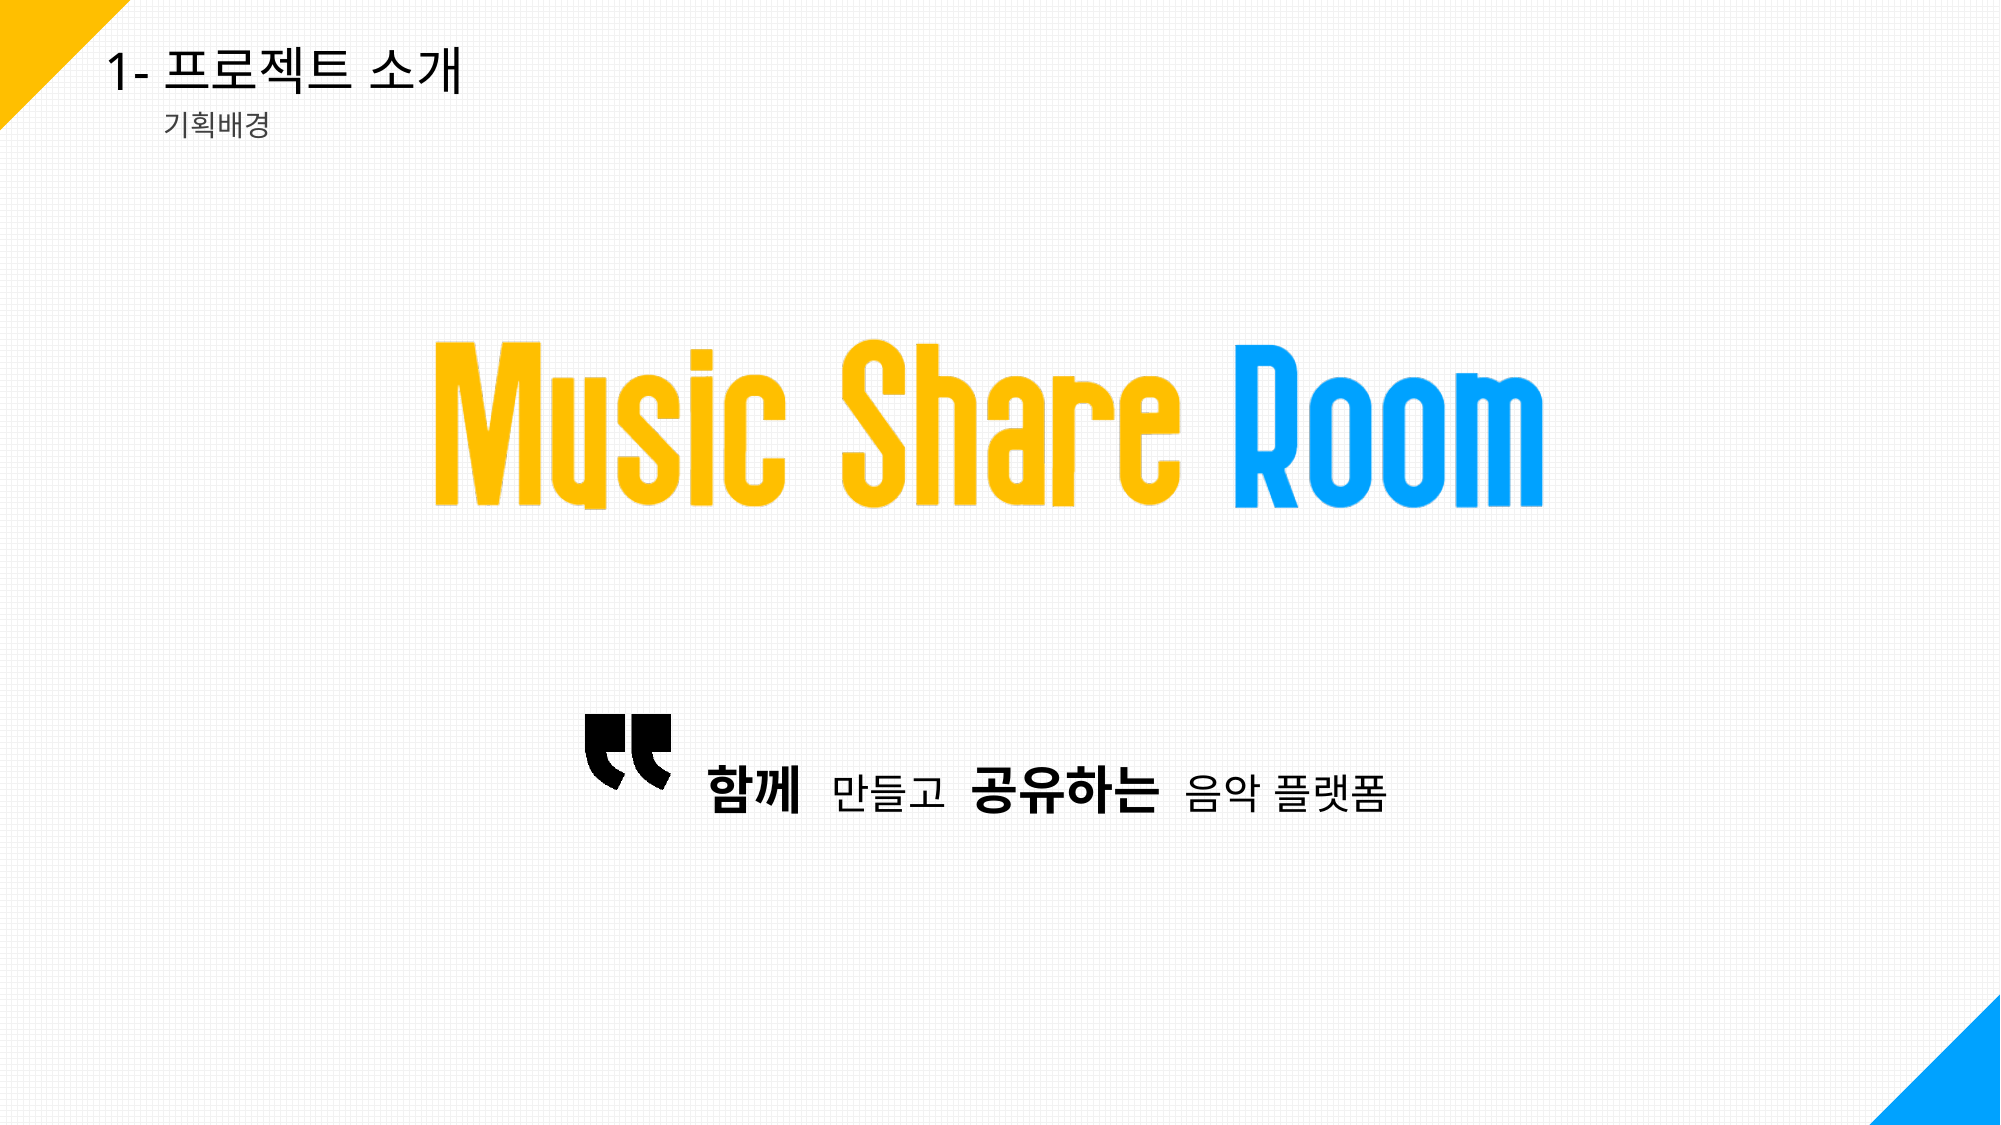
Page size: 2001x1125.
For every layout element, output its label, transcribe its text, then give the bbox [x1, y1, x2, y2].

text_box [1867, 992, 2000, 1125]
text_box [585, 714, 1392, 829]
text_box [0, 0, 132, 132]
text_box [359, 290, 1588, 541]
text_box 기획배경 [148, 100, 287, 150]
text_box 1-프로젝트 소개 [89, 30, 479, 108]
